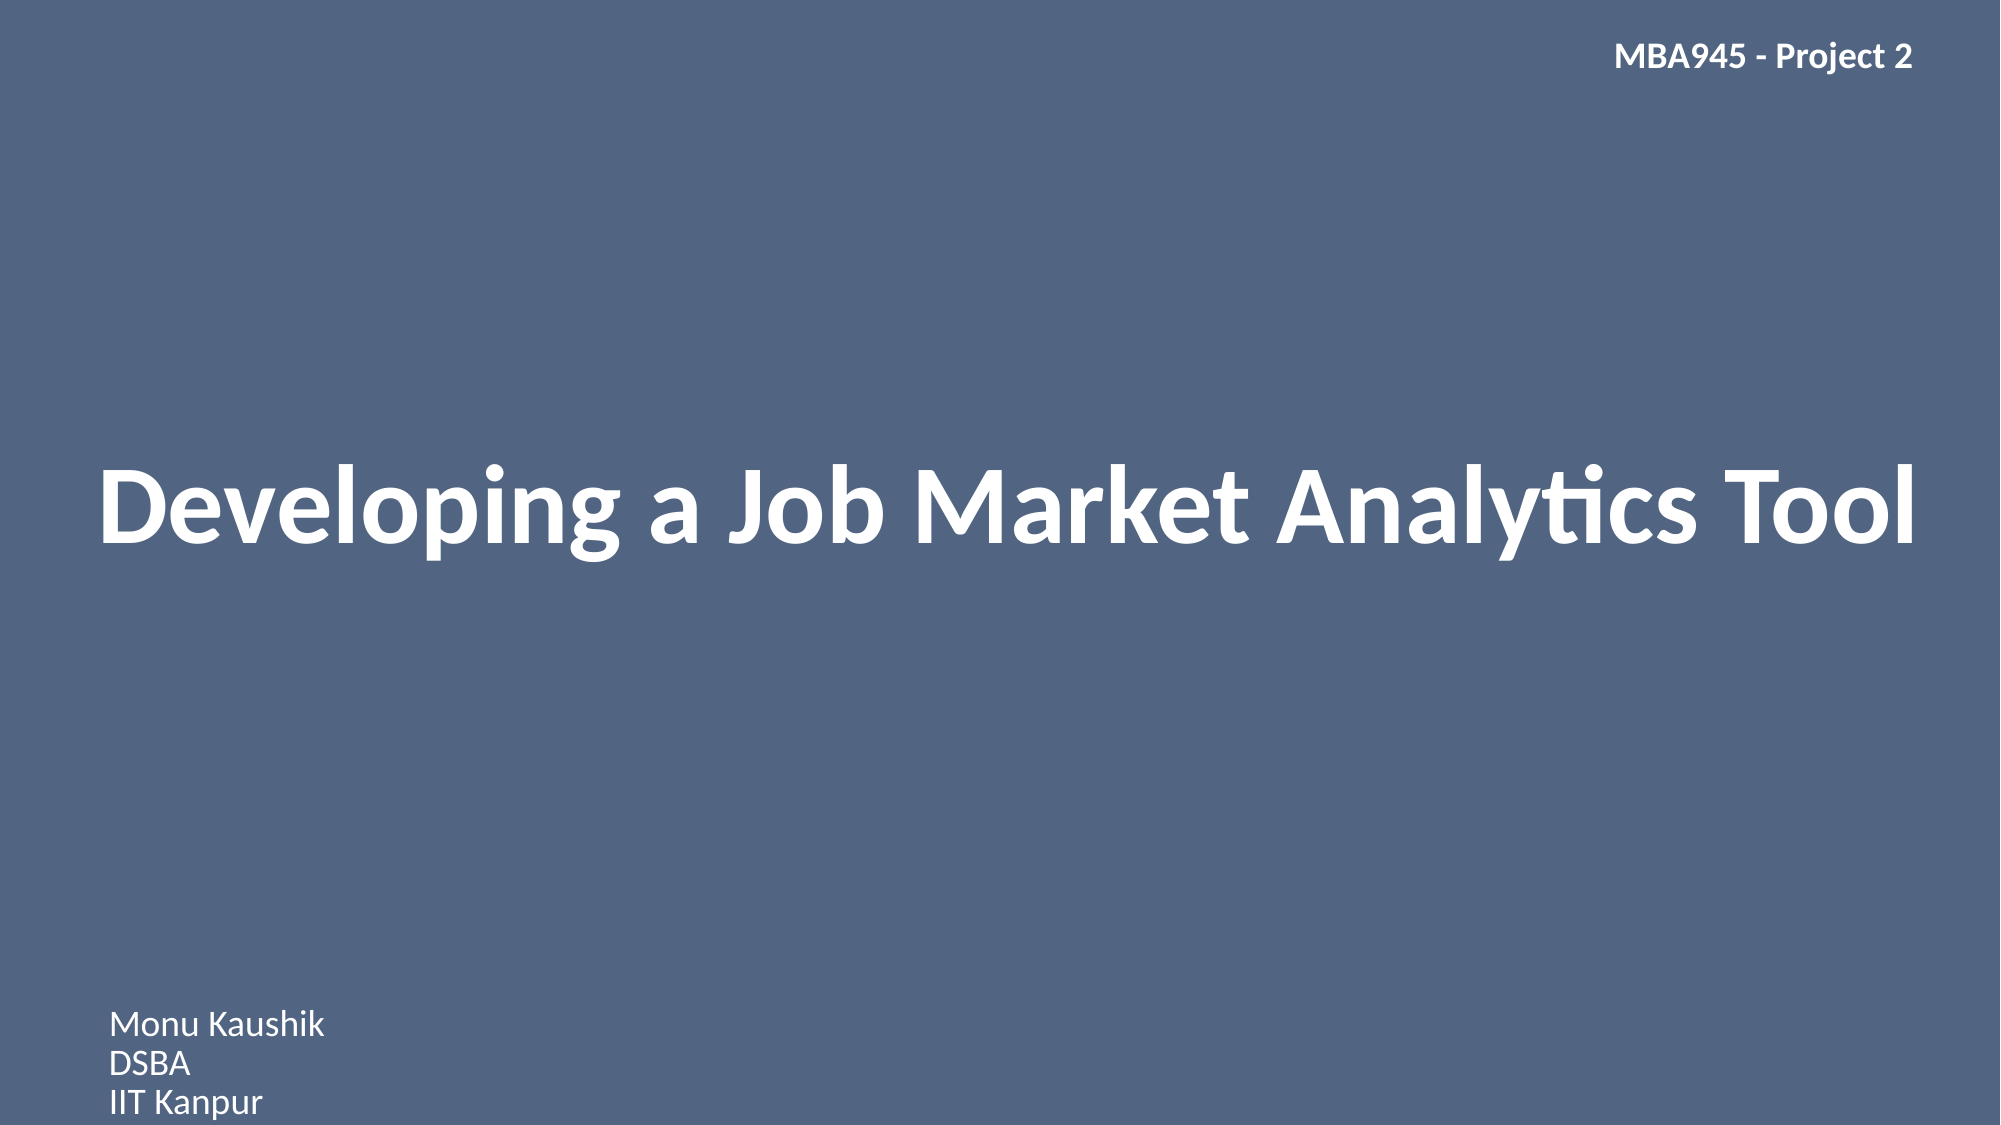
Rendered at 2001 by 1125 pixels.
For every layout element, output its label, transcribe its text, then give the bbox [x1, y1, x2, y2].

text_box Monu Kaushik DSBA IIT Kanpur [93, 949, 487, 1125]
title Developing a Job Market Analytics Tool [18, 184, 2000, 576]
text_box MBA945 - Project 2 [1599, 20, 2000, 84]
